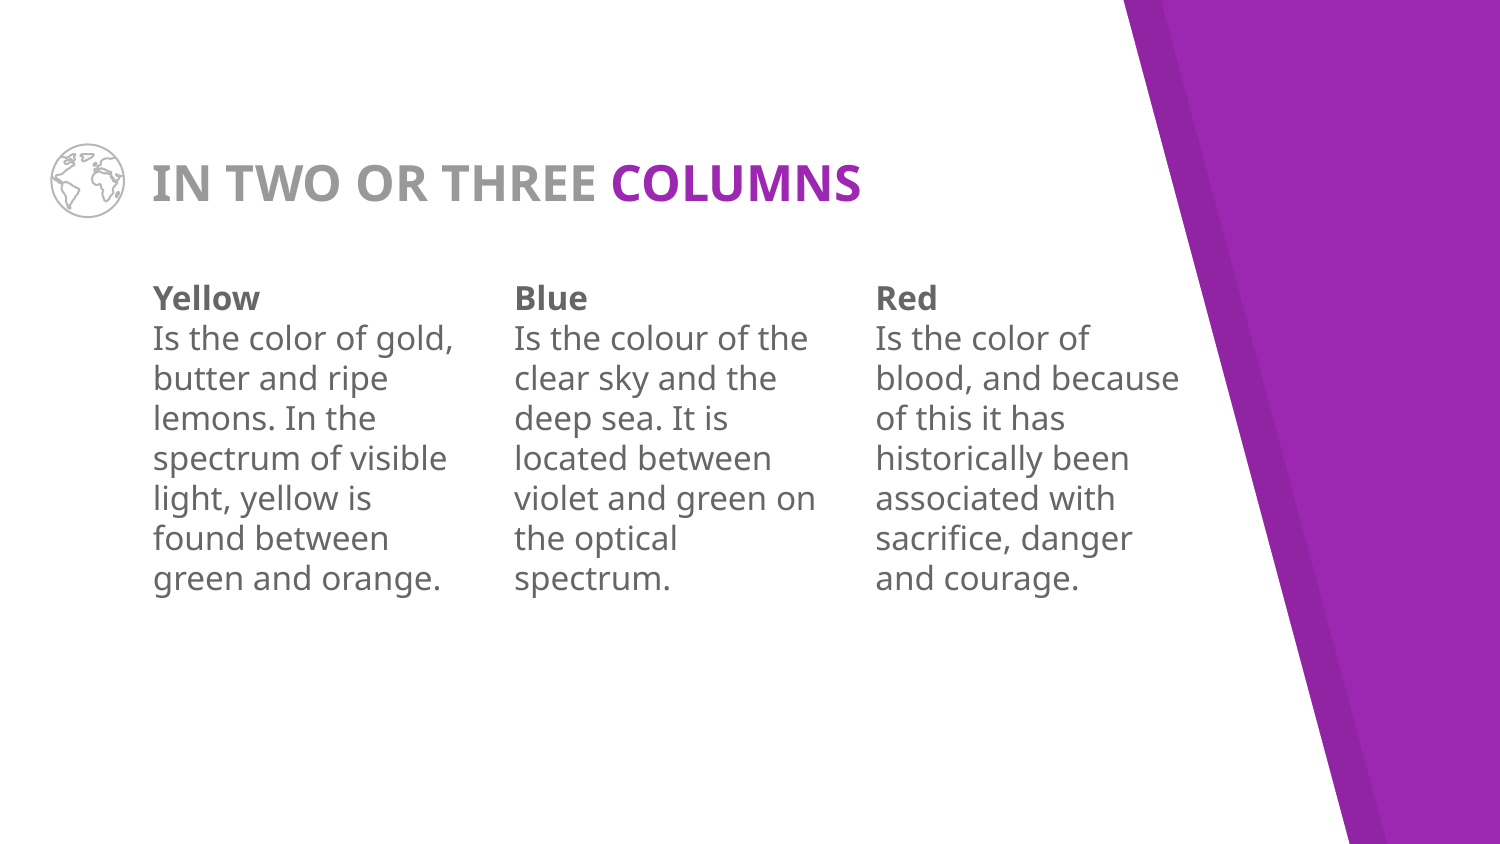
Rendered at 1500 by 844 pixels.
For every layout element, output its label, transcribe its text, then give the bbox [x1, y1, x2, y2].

list Yellow Is the color of gold, butter and ripe lemons. In the spectrum of visible light, yellow is found between green and orange. [137, 262, 482, 658]
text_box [51, 144, 125, 218]
list Blue Is the colour of the clear sky and the deep sea. It is located between violet and green on the optical spectrum. [499, 262, 843, 658]
list Red Is the color of blood, and because of this it has historically been associated with sacrifice, danger and courage. [860, 262, 1205, 658]
title IN TWO OR THREE COLUMNS [137, 159, 926, 227]
